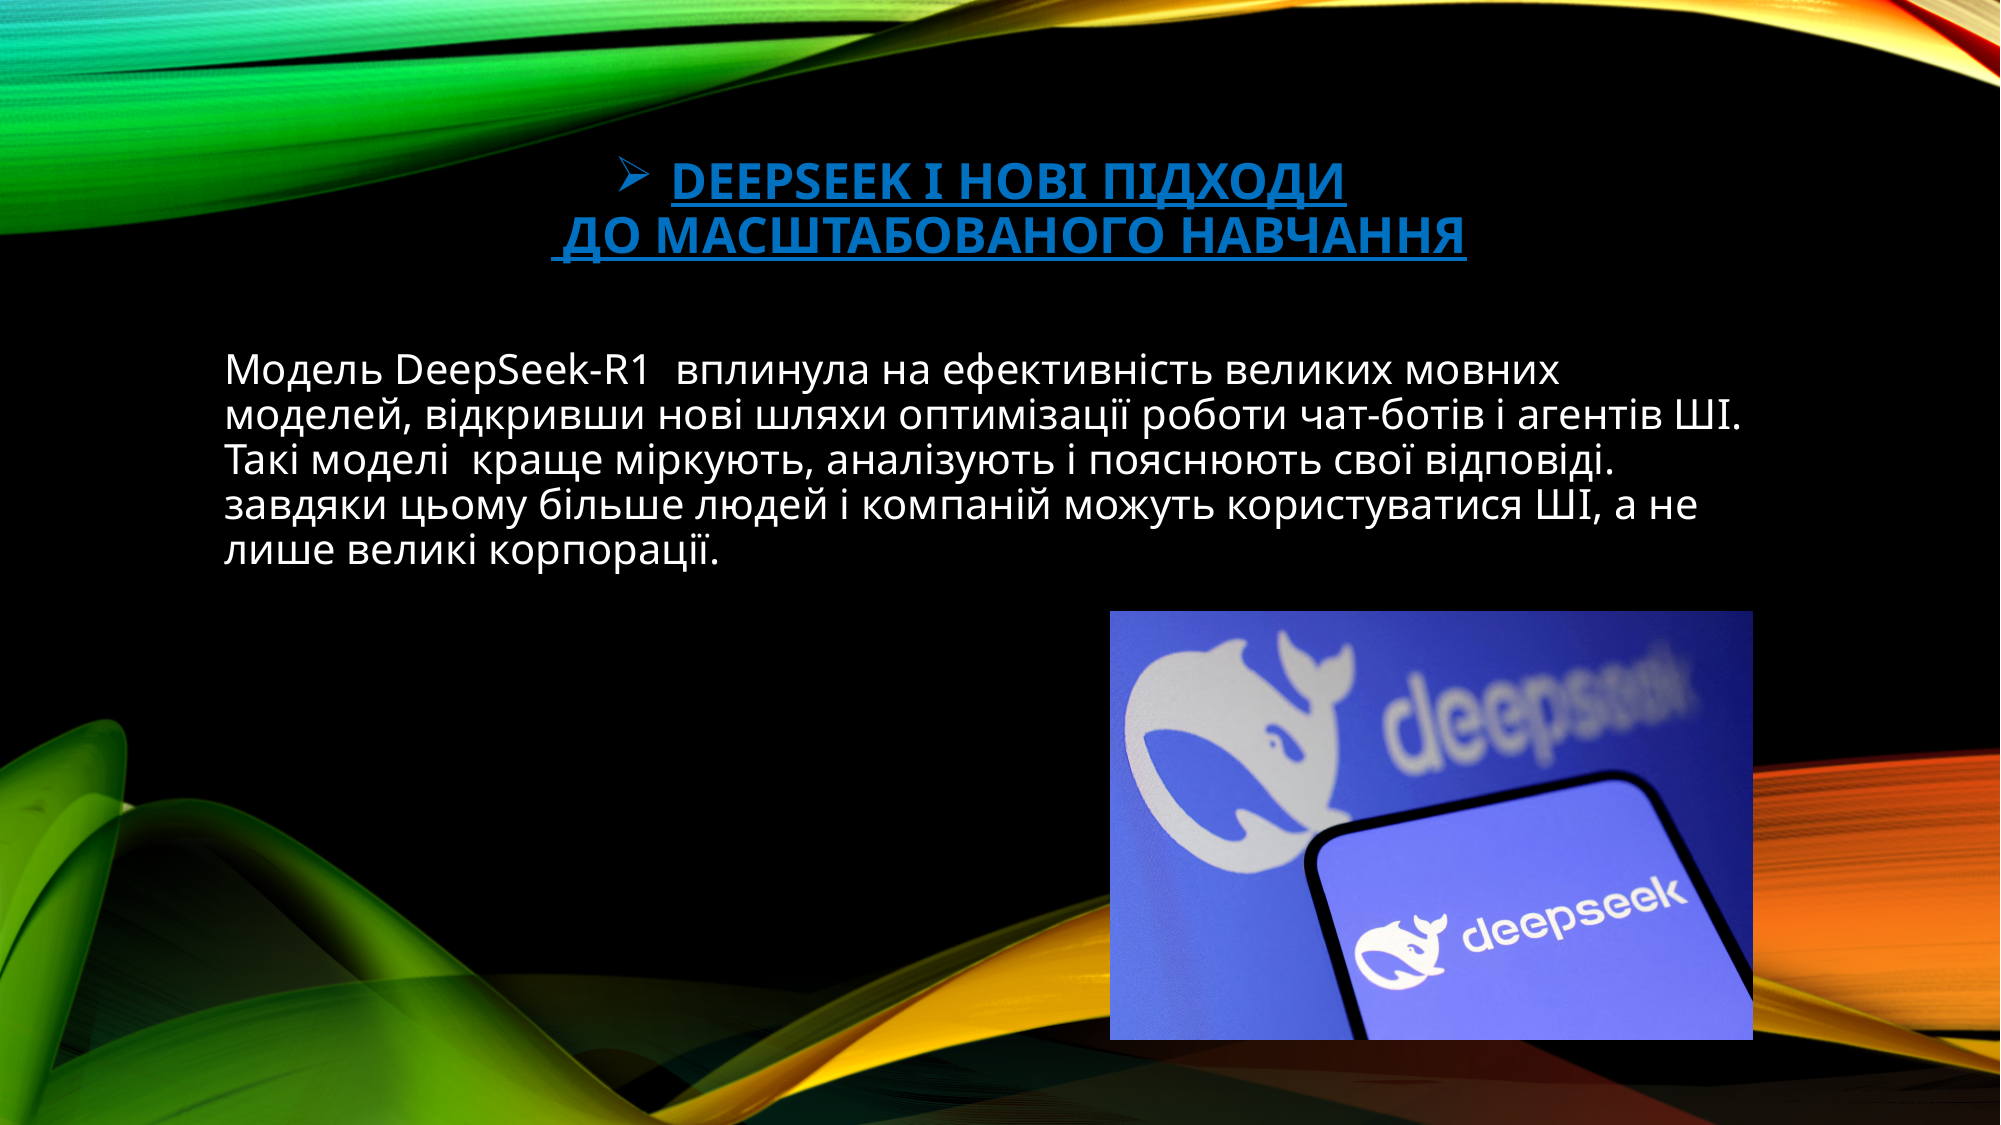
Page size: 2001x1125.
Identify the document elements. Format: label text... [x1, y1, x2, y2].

picture [0, 611, 2000, 1125]
subtitle Модель DeepSeek-R1 вплинула на ефективність великих мовних моделей, відкривши нові шляхи оптимізації роботи чат-ботів і агентів ШІ. Такі моделі краще міркують, аналізують і пояснюють свої відповіді. завдяки цьому більше людей і компаній можуть користуватися ШІ, а не лише великі корпорації. [209, 290, 1760, 612]
title DeepSeek і нові підходи до масштабованого навчання [209, 113, 1753, 290]
picture [0, 0, 2000, 237]
